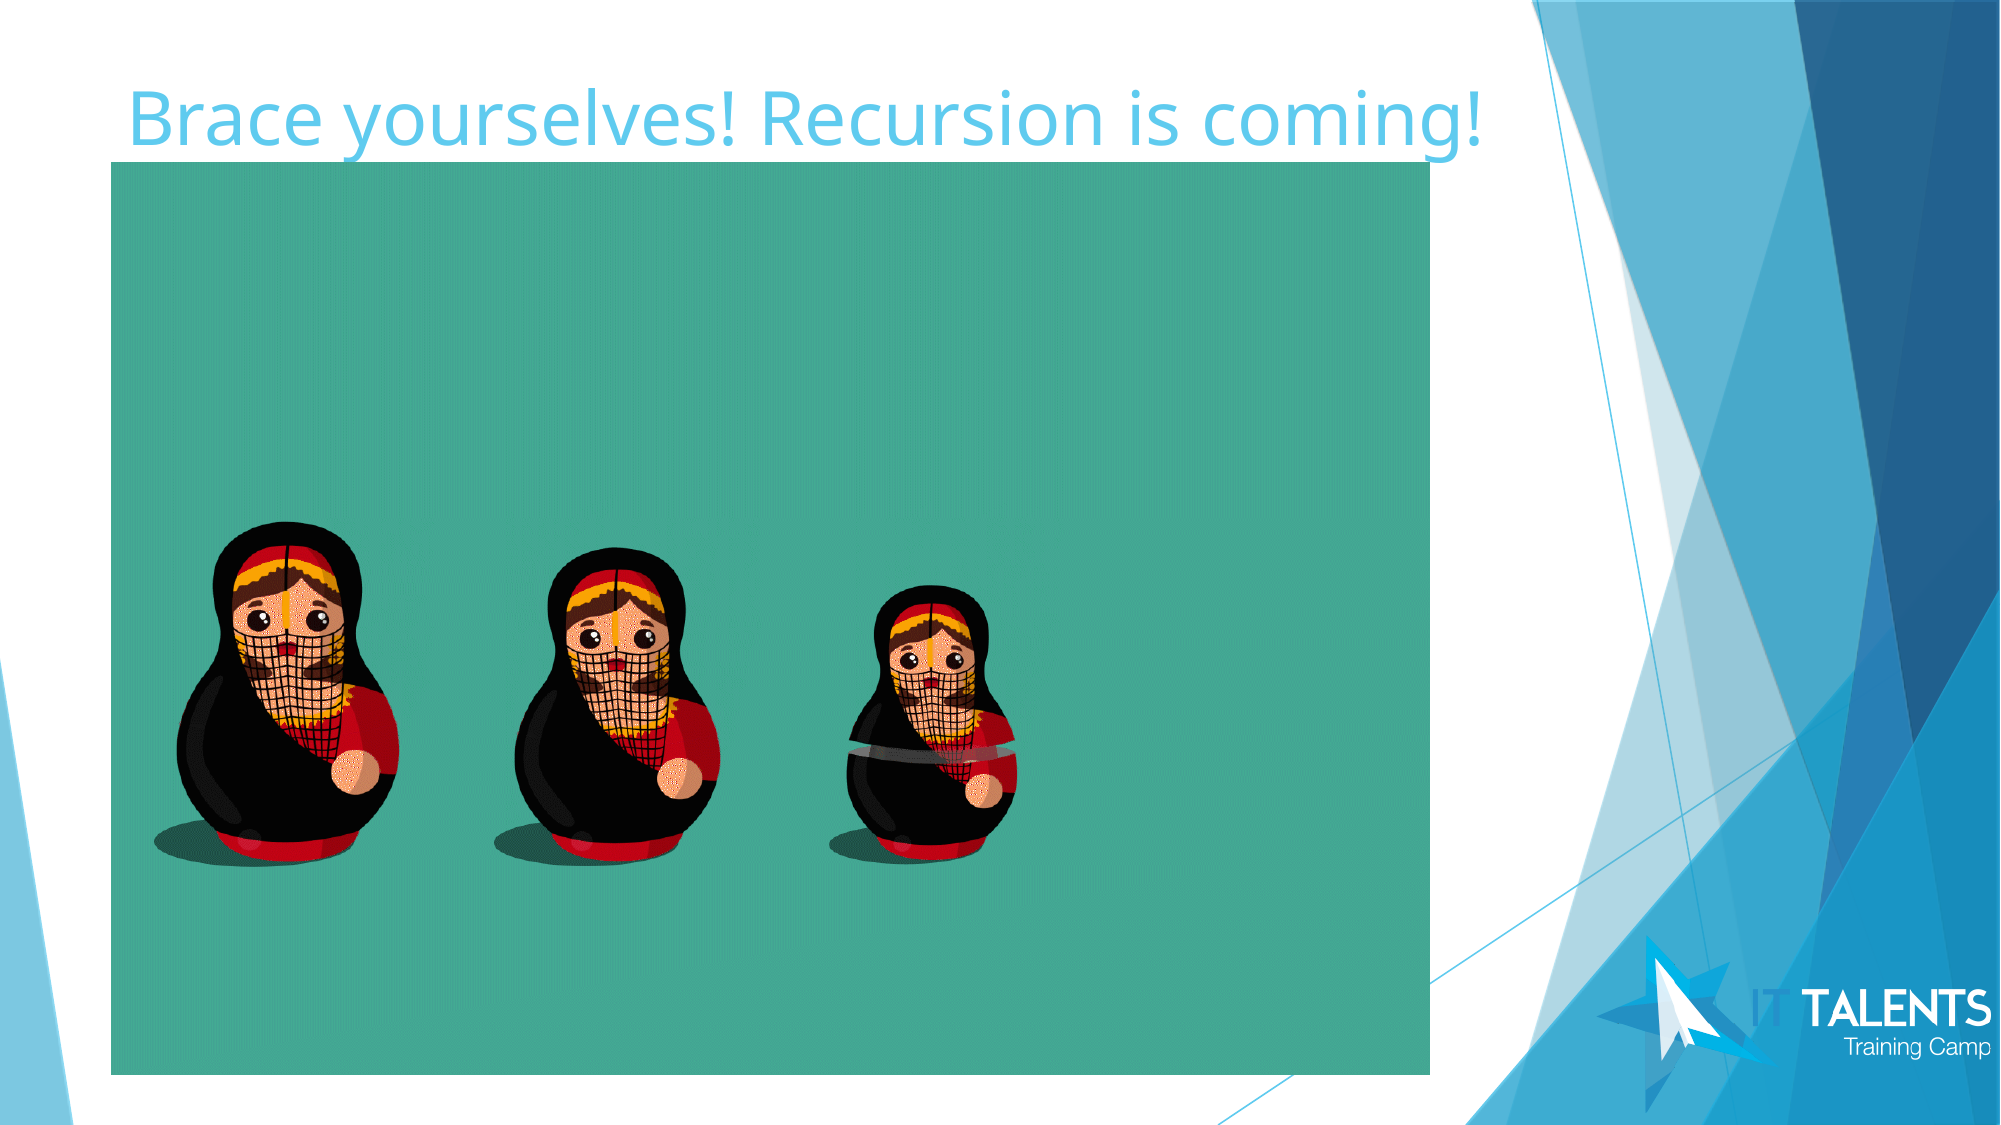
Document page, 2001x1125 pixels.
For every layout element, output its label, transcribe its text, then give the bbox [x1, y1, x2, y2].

text_box Brace yourselves! Recursion is coming! [111, 63, 1522, 163]
picture [110, 162, 1430, 1076]
picture [1596, 935, 1991, 1113]
